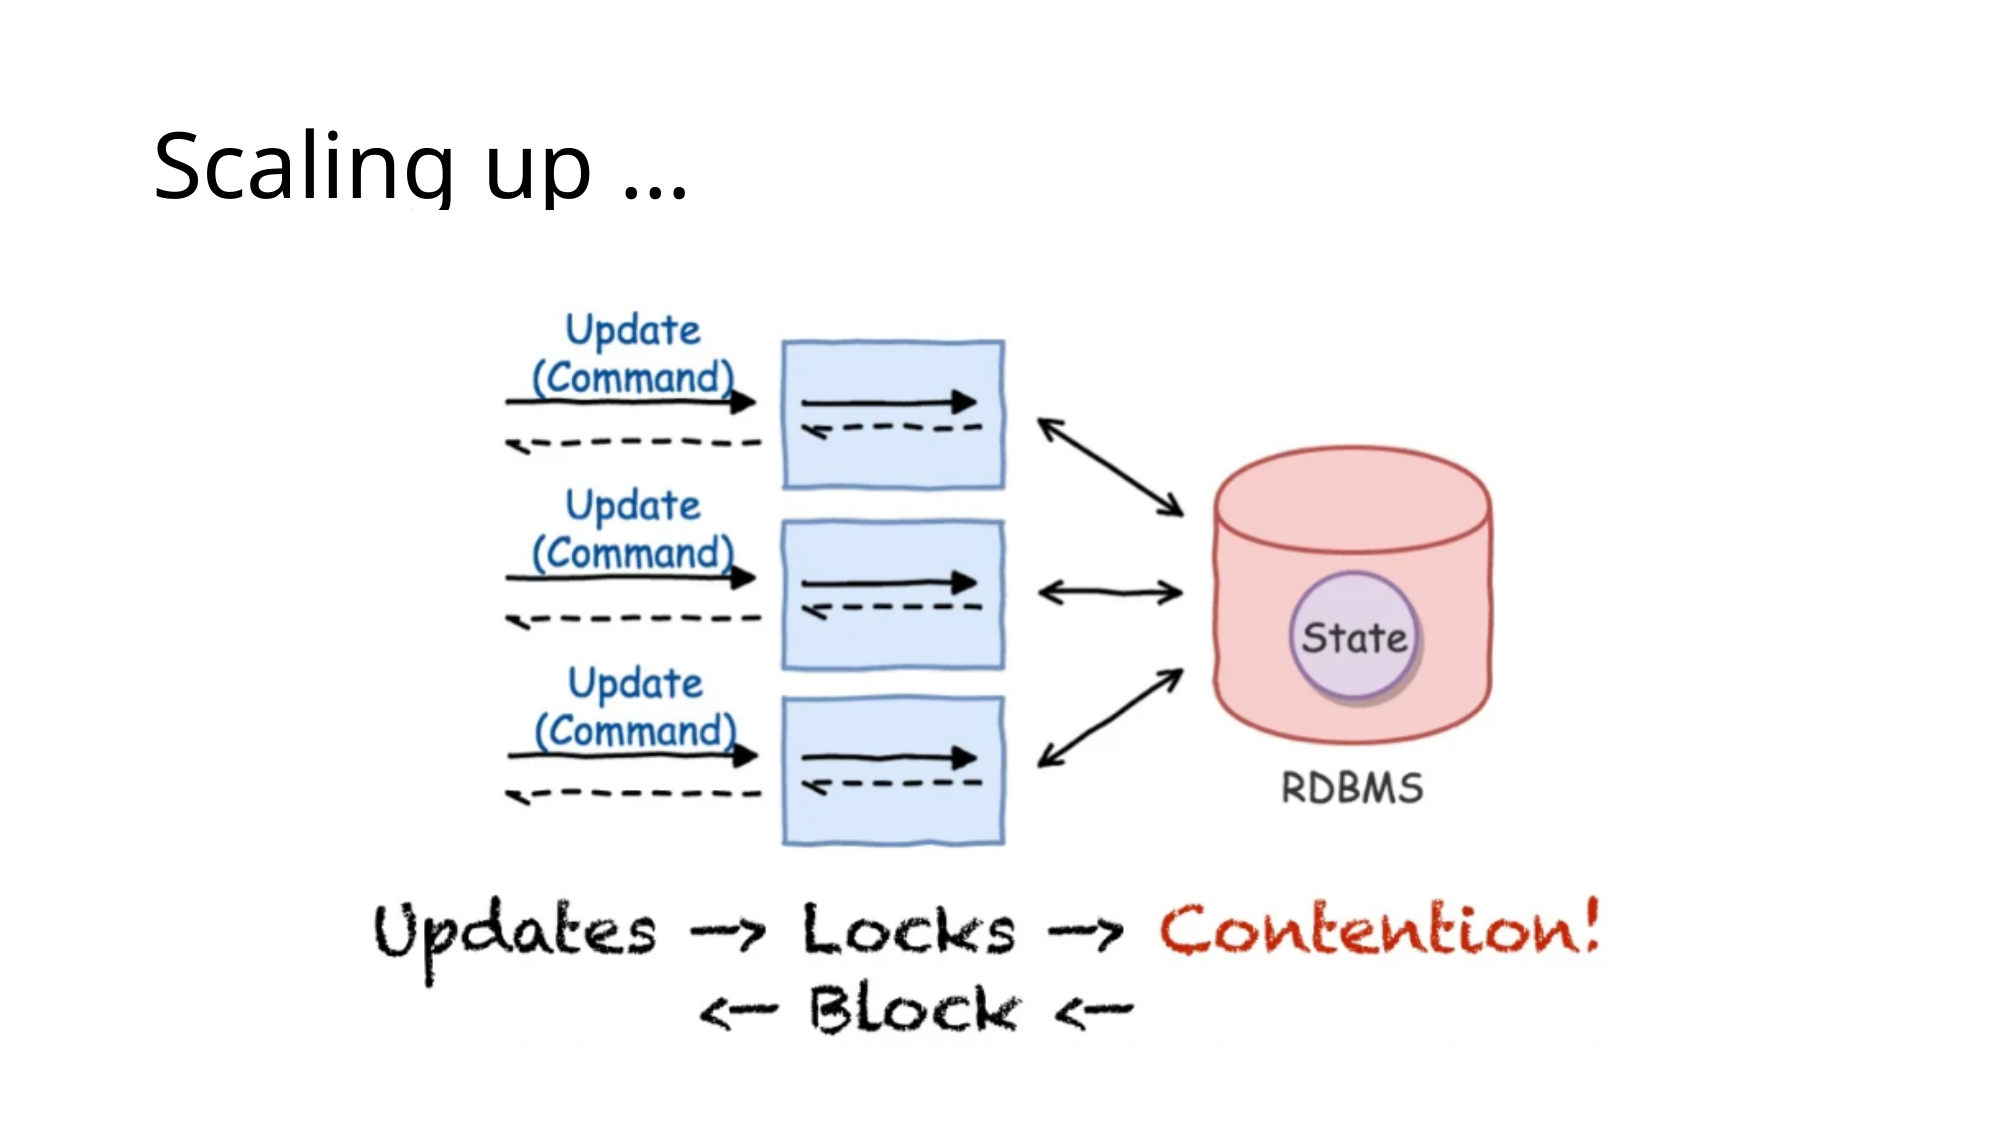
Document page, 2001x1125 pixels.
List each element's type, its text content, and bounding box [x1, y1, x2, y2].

title Scaling up … [137, 59, 1863, 278]
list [300, 210, 1639, 1045]
